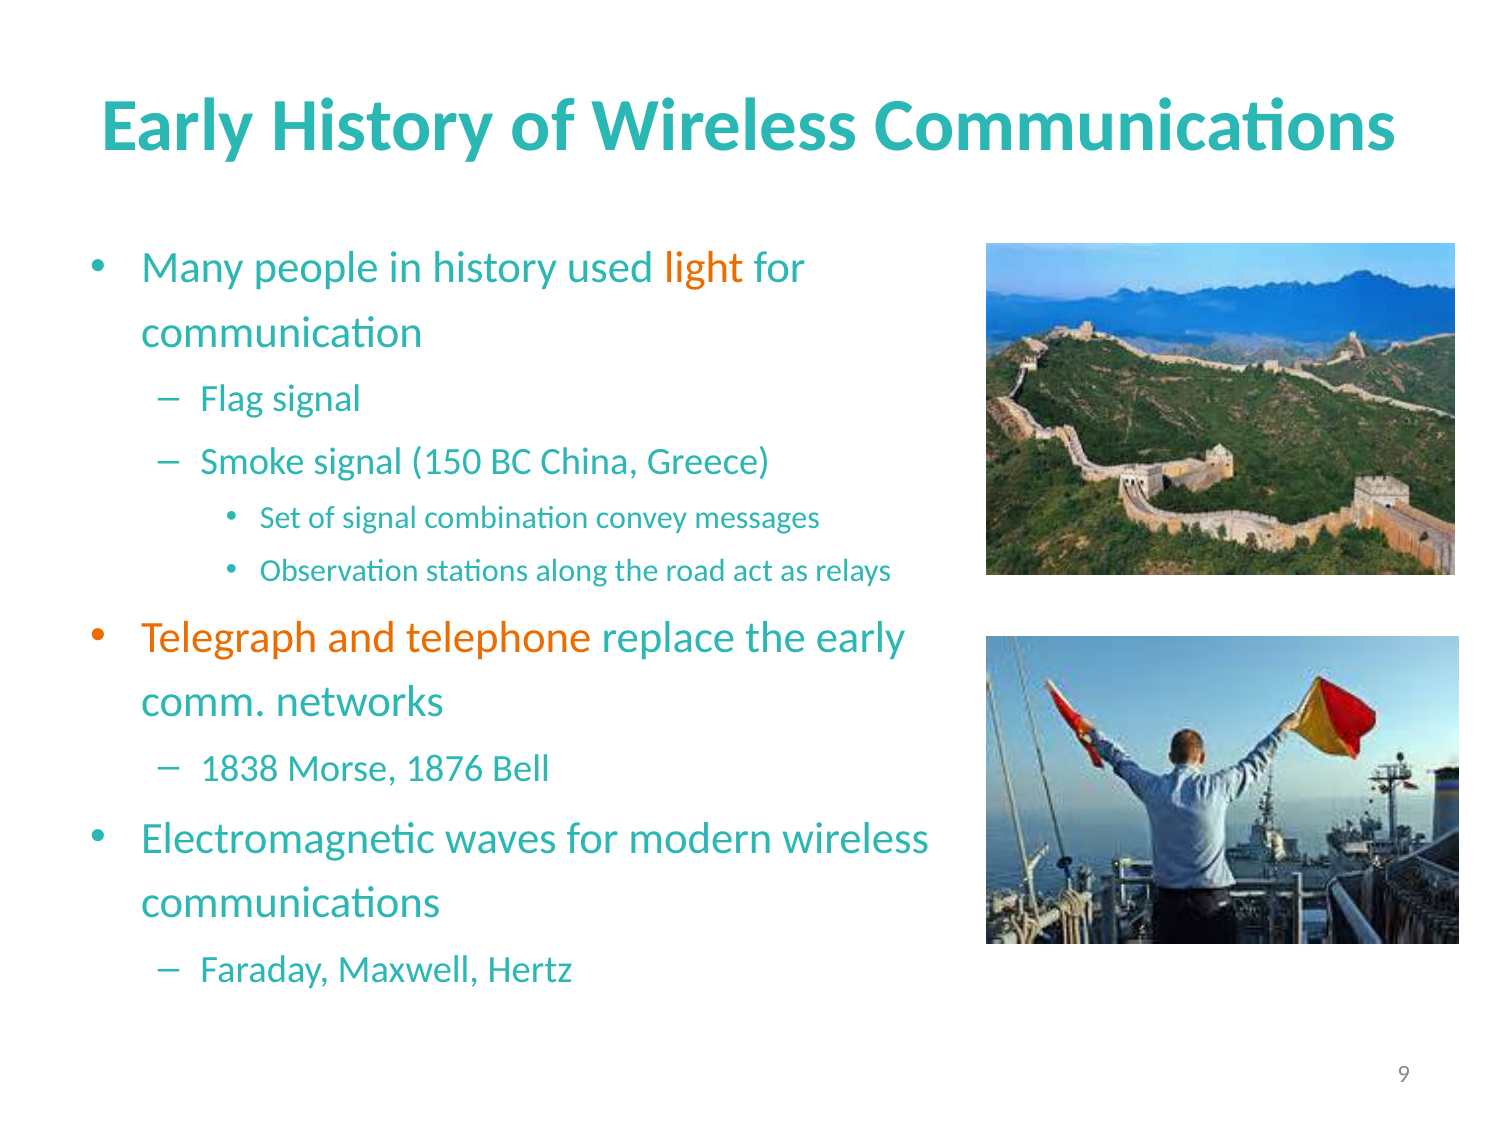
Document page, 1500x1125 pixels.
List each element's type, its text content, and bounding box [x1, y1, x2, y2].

picture [985, 636, 1459, 944]
title Early History of Wireless Communications [75, 45, 1425, 197]
list Many people in history used light for communication Flag signal Smoke signal (150 BC China, Greece) Set of signal combination convey messages Observation stations along the road act as relays Telegraph and telephone replace the early comm. networks 1838 Morse, 1876 Bell Electromagnetic waves for modern wireless communications Faraday, Maxwell, Hertz [75, 219, 1010, 1005]
picture [985, 243, 1456, 575]
slide_number 9 [1074, 1042, 1425, 1103]
